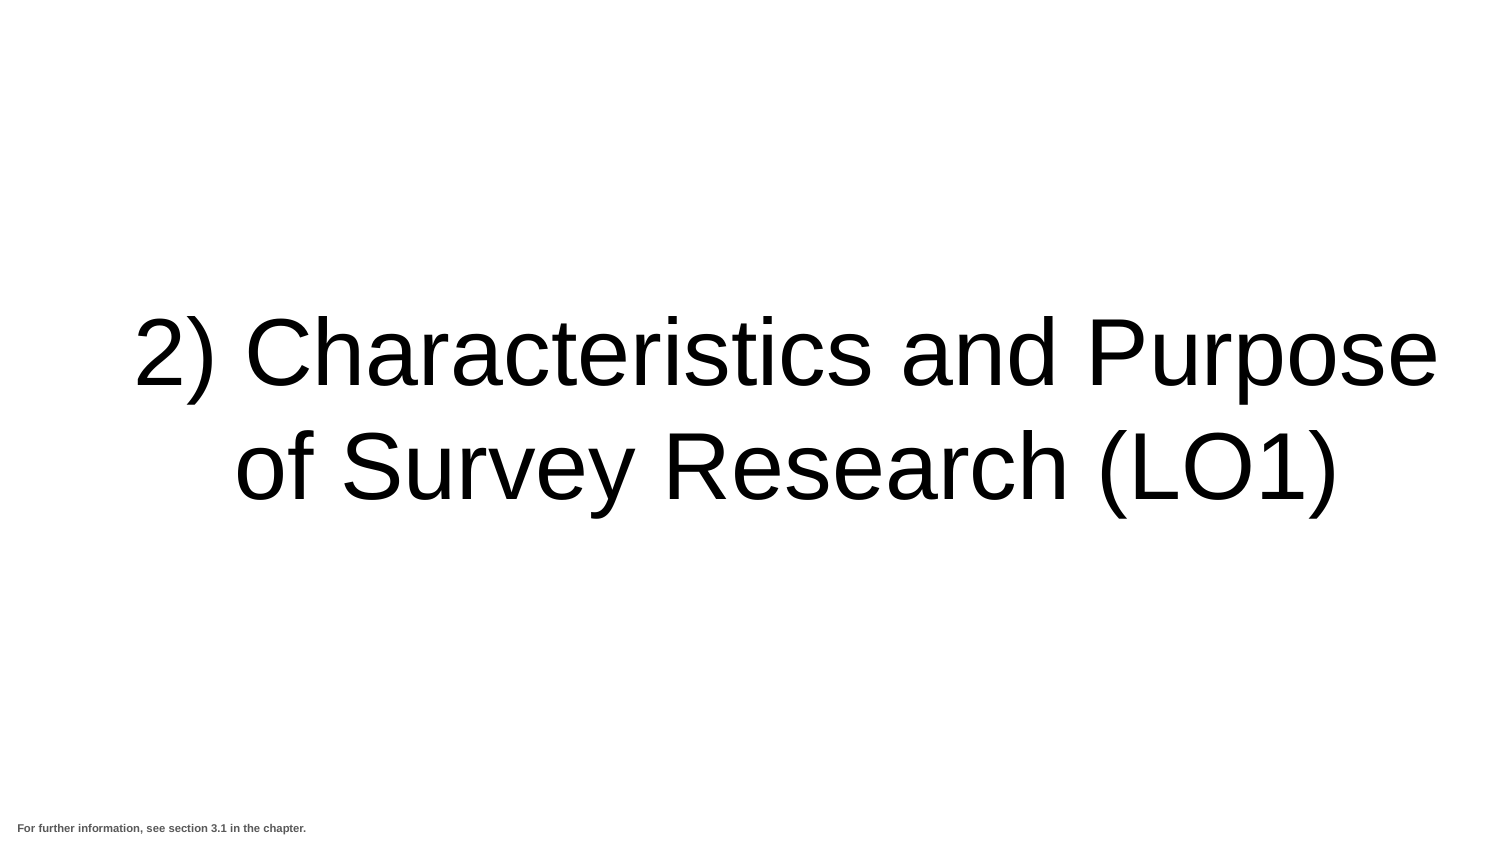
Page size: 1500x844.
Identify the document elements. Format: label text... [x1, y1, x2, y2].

subtitle For further information, see section 3.1 in the chapter. [2, 807, 1016, 844]
title 2) Characteristics and Purpose of Survey Research (LO1) [1, 197, 1500, 534]
